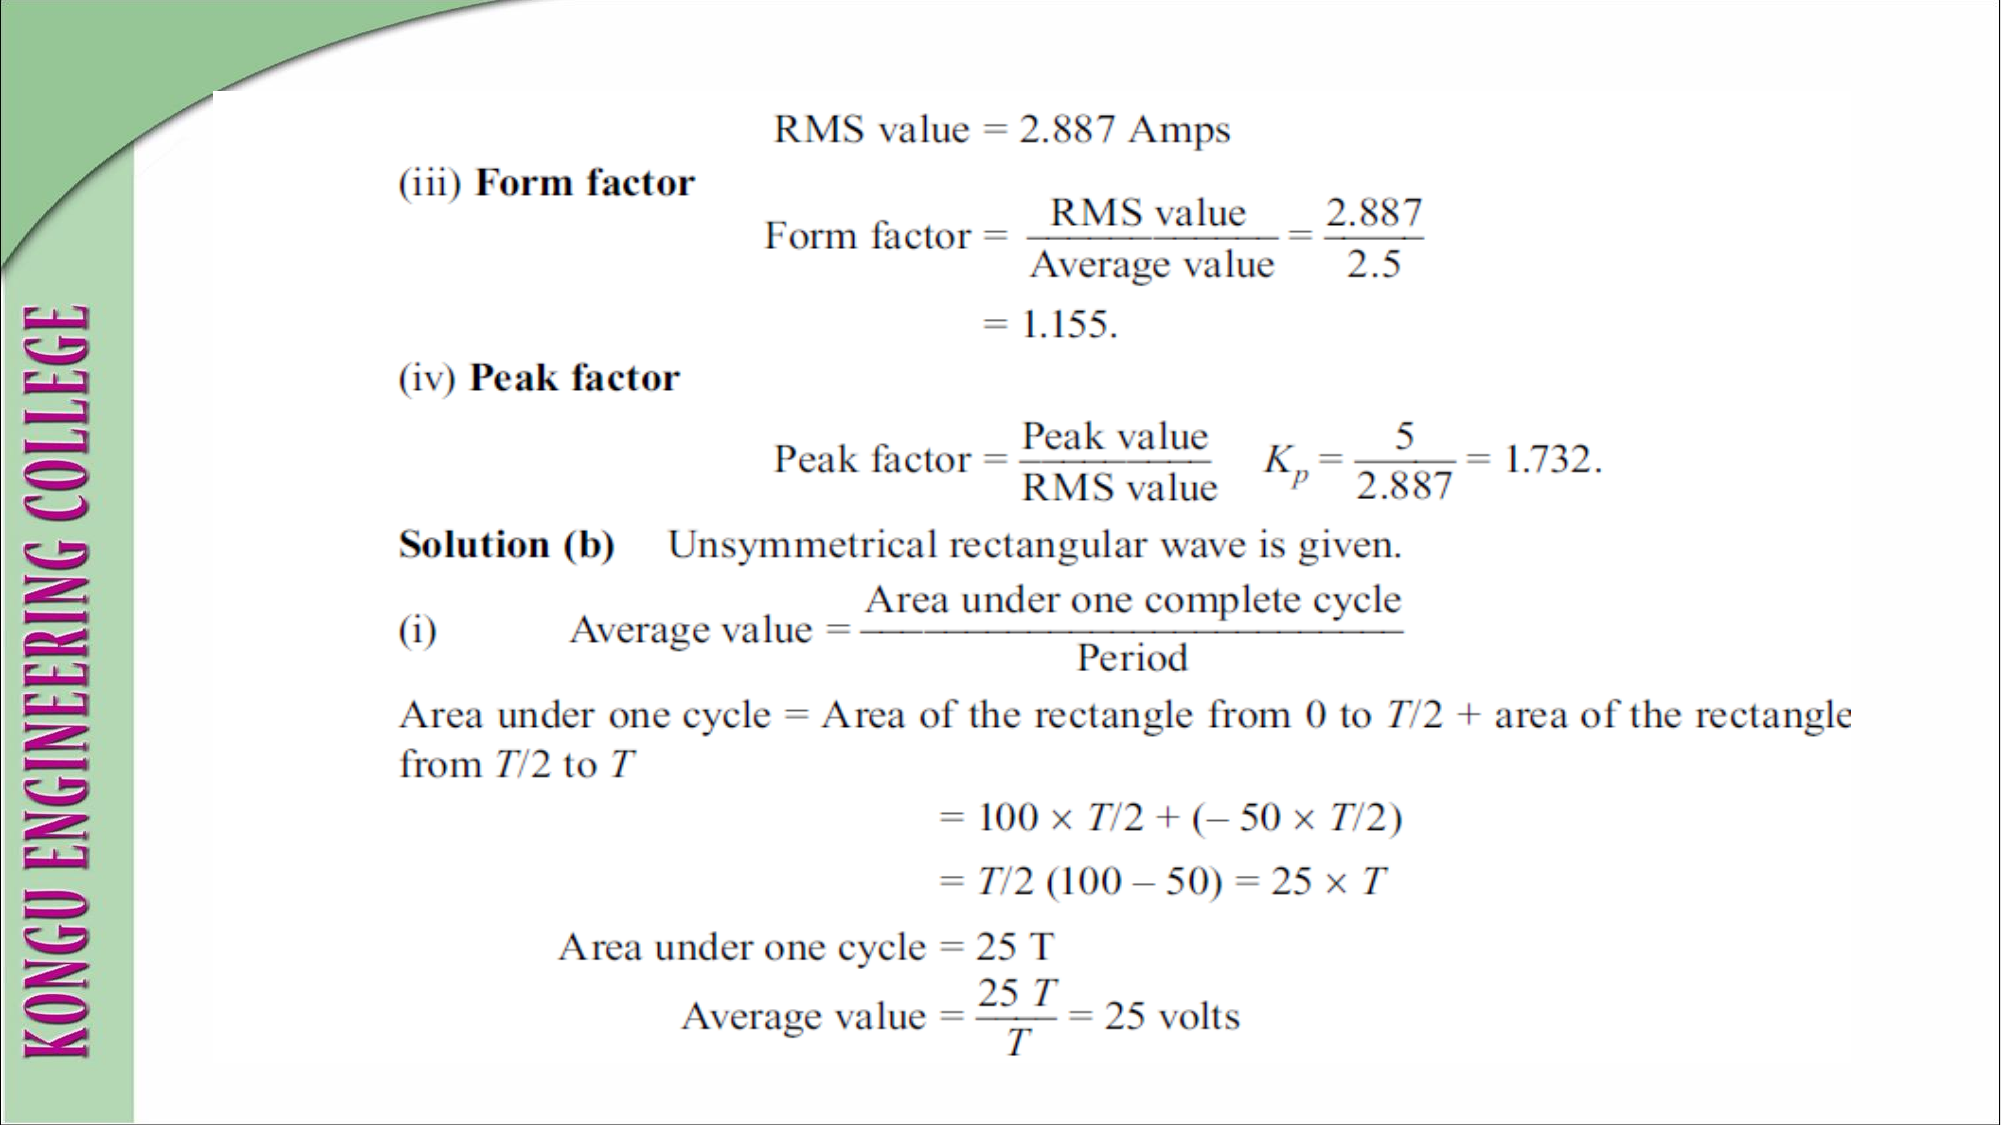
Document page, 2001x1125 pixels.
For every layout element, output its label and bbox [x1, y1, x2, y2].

list [213, 91, 1852, 1063]
picture [0, 0, 2001, 1125]
